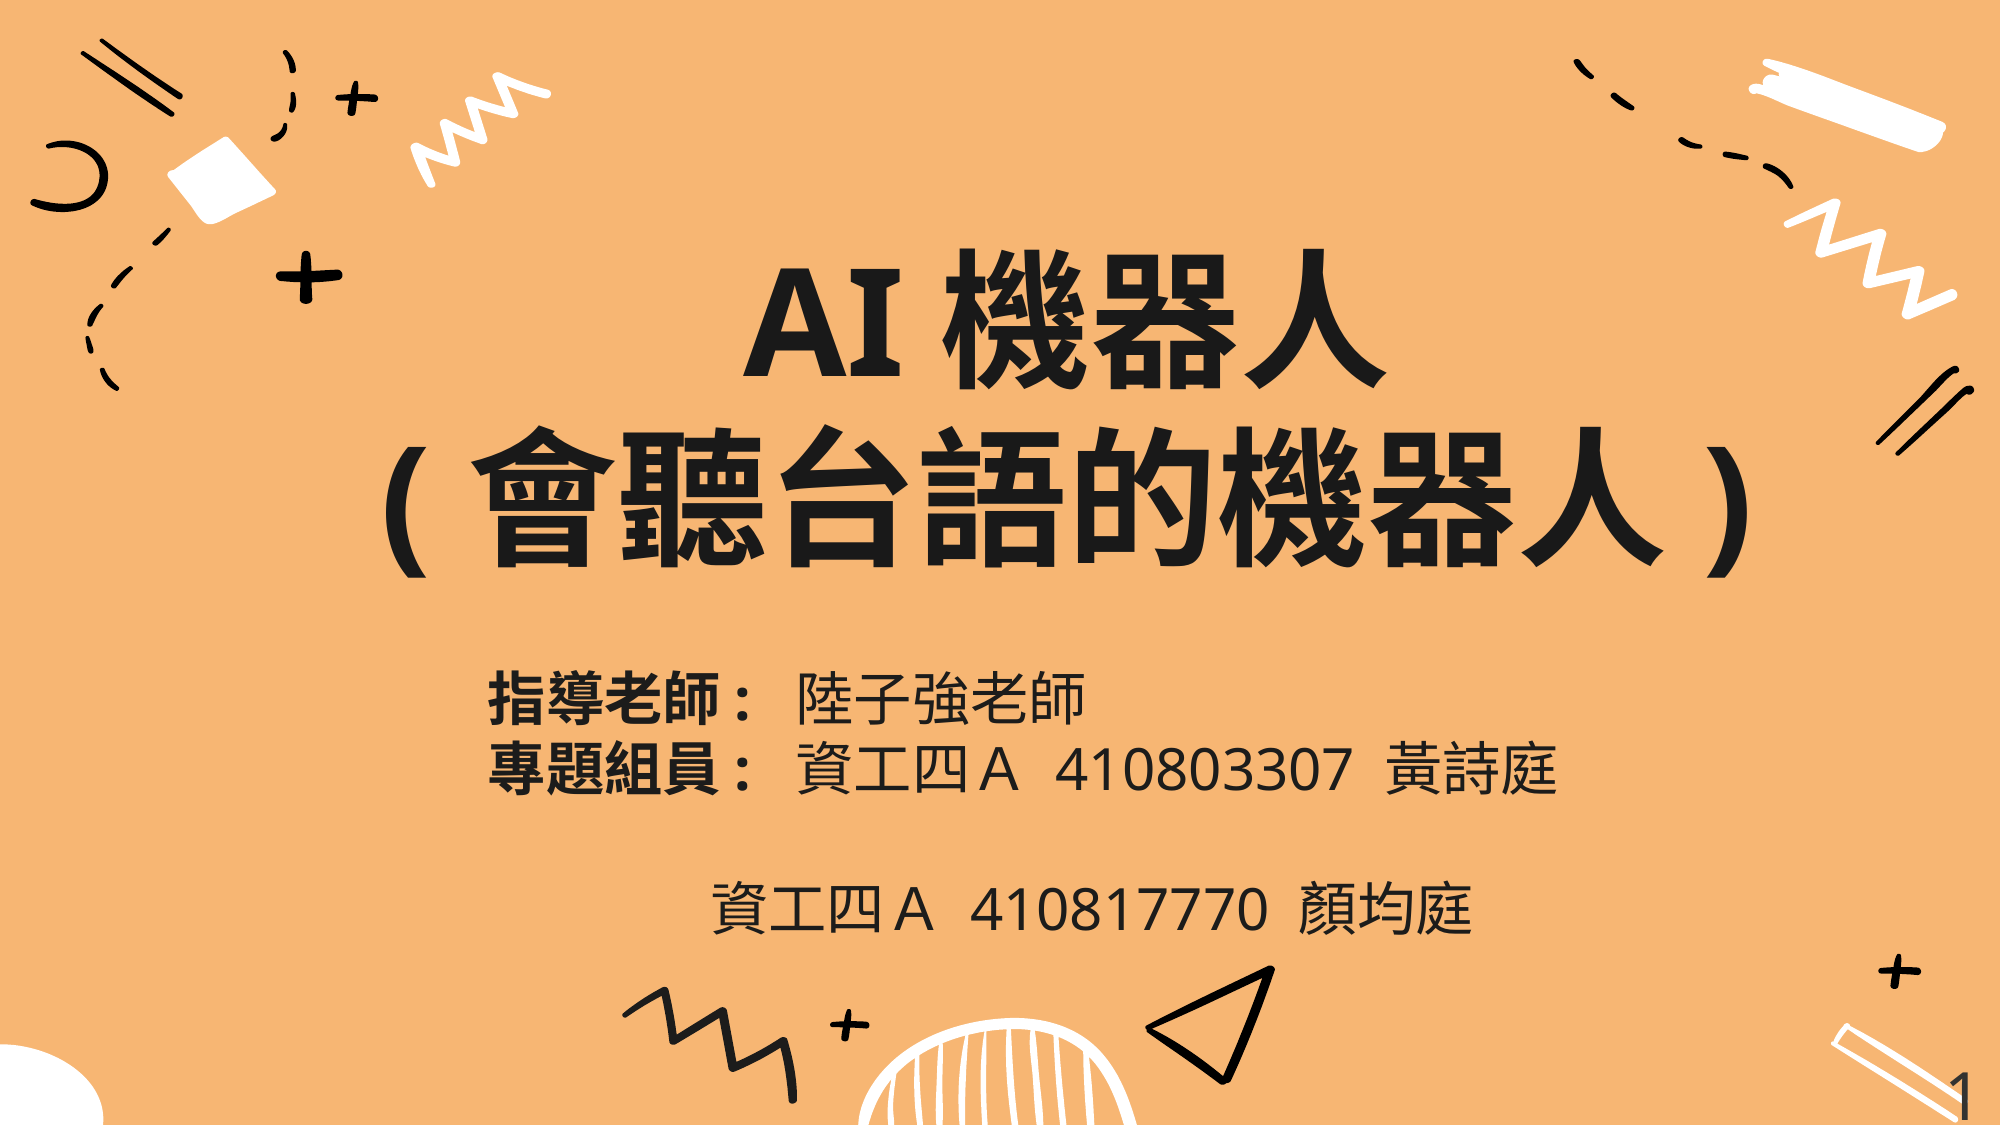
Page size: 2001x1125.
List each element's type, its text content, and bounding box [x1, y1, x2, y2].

slide_number 1 [1878, 1038, 1999, 1125]
text_box 指導老師: 陸子強老師 專題組員: 資工四Ａ 410803307 黃詩庭 資工四Ａ 410817770 顏均庭 [473, 654, 1639, 950]
text_box (會聽台語的機器人) [349, 371, 1785, 605]
text_box [99, 367, 120, 391]
text_box [1573, 59, 1594, 80]
text_box [1895, 385, 1975, 456]
title AI機器人 [349, 193, 1785, 371]
